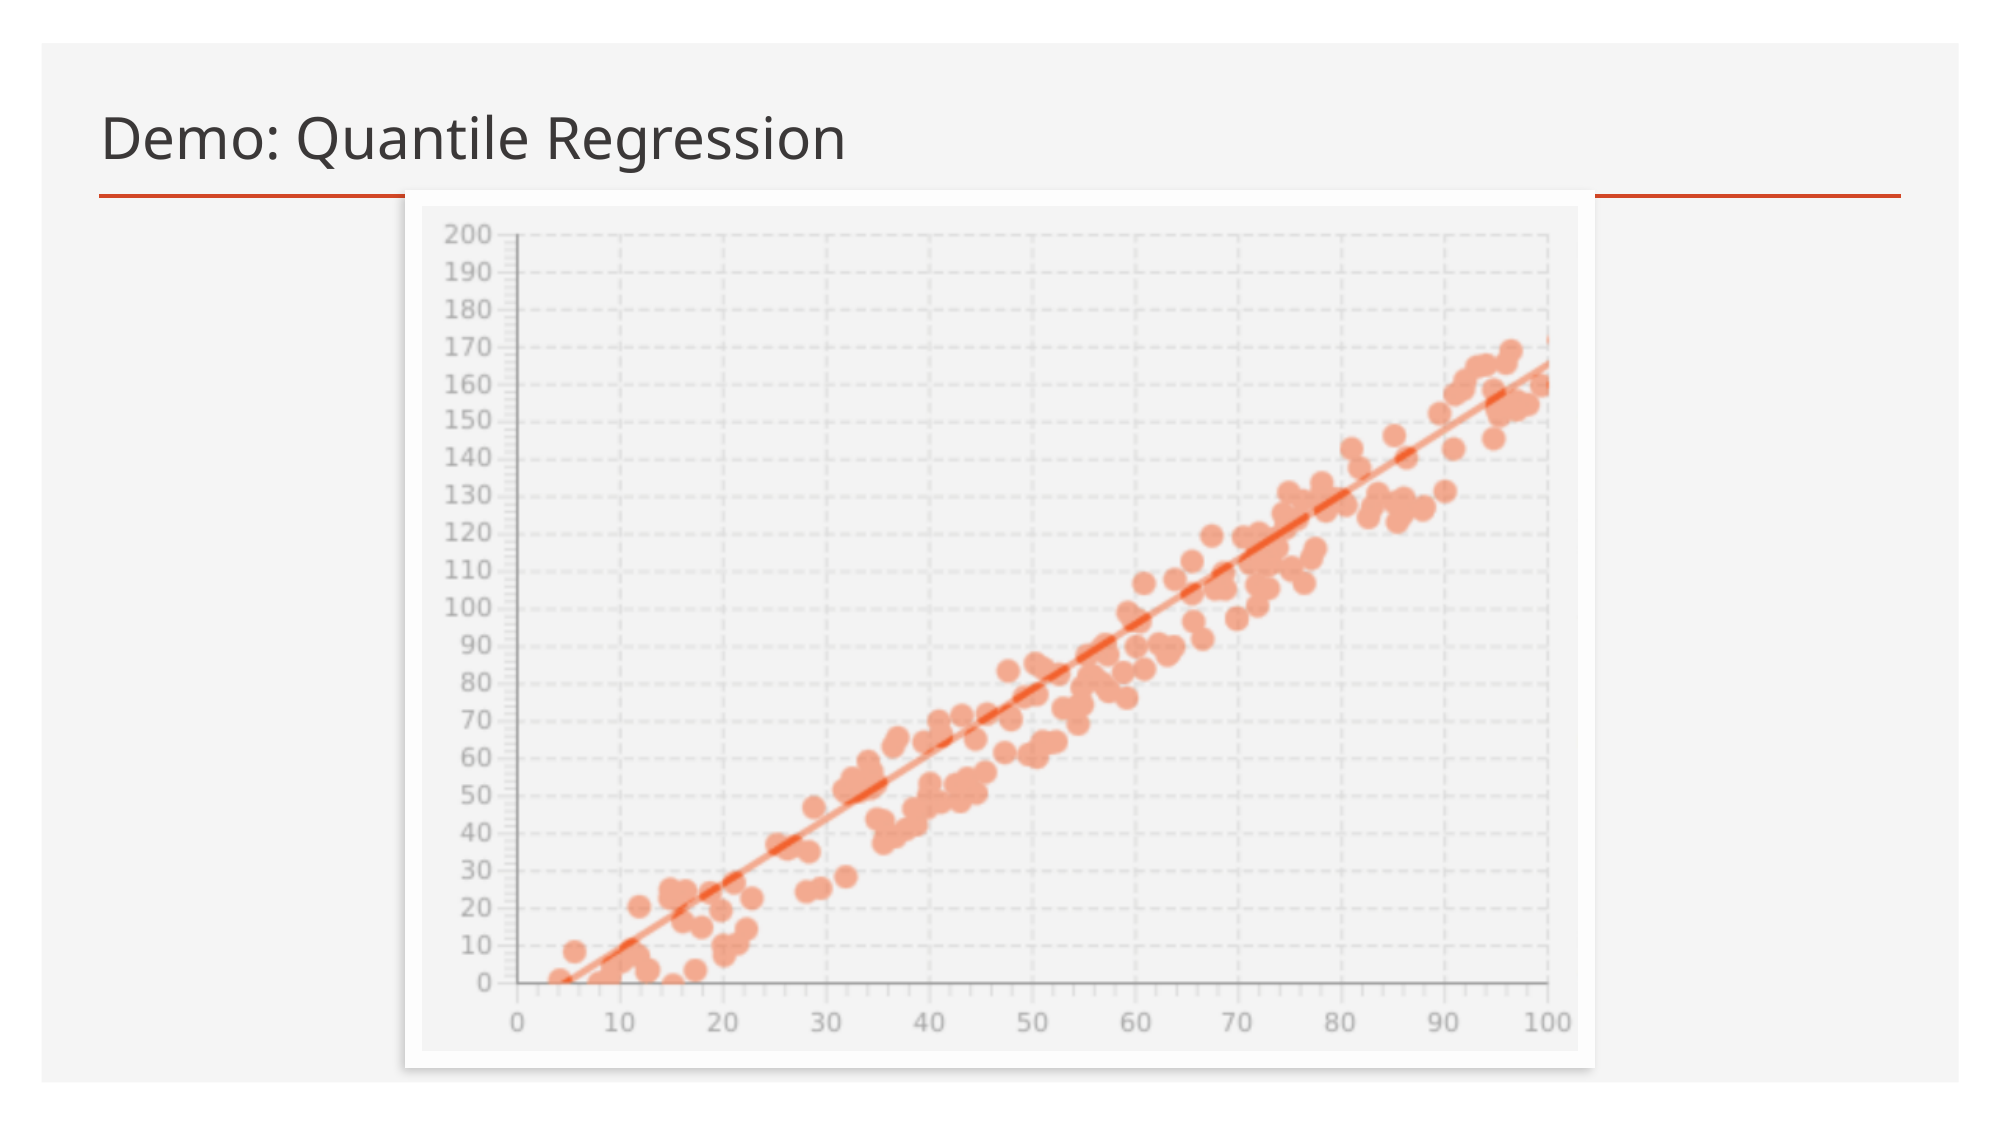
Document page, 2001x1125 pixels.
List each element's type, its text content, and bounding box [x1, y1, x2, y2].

picture [421, 206, 1579, 1052]
title Demo: Quantile Regression [85, 73, 1214, 179]
